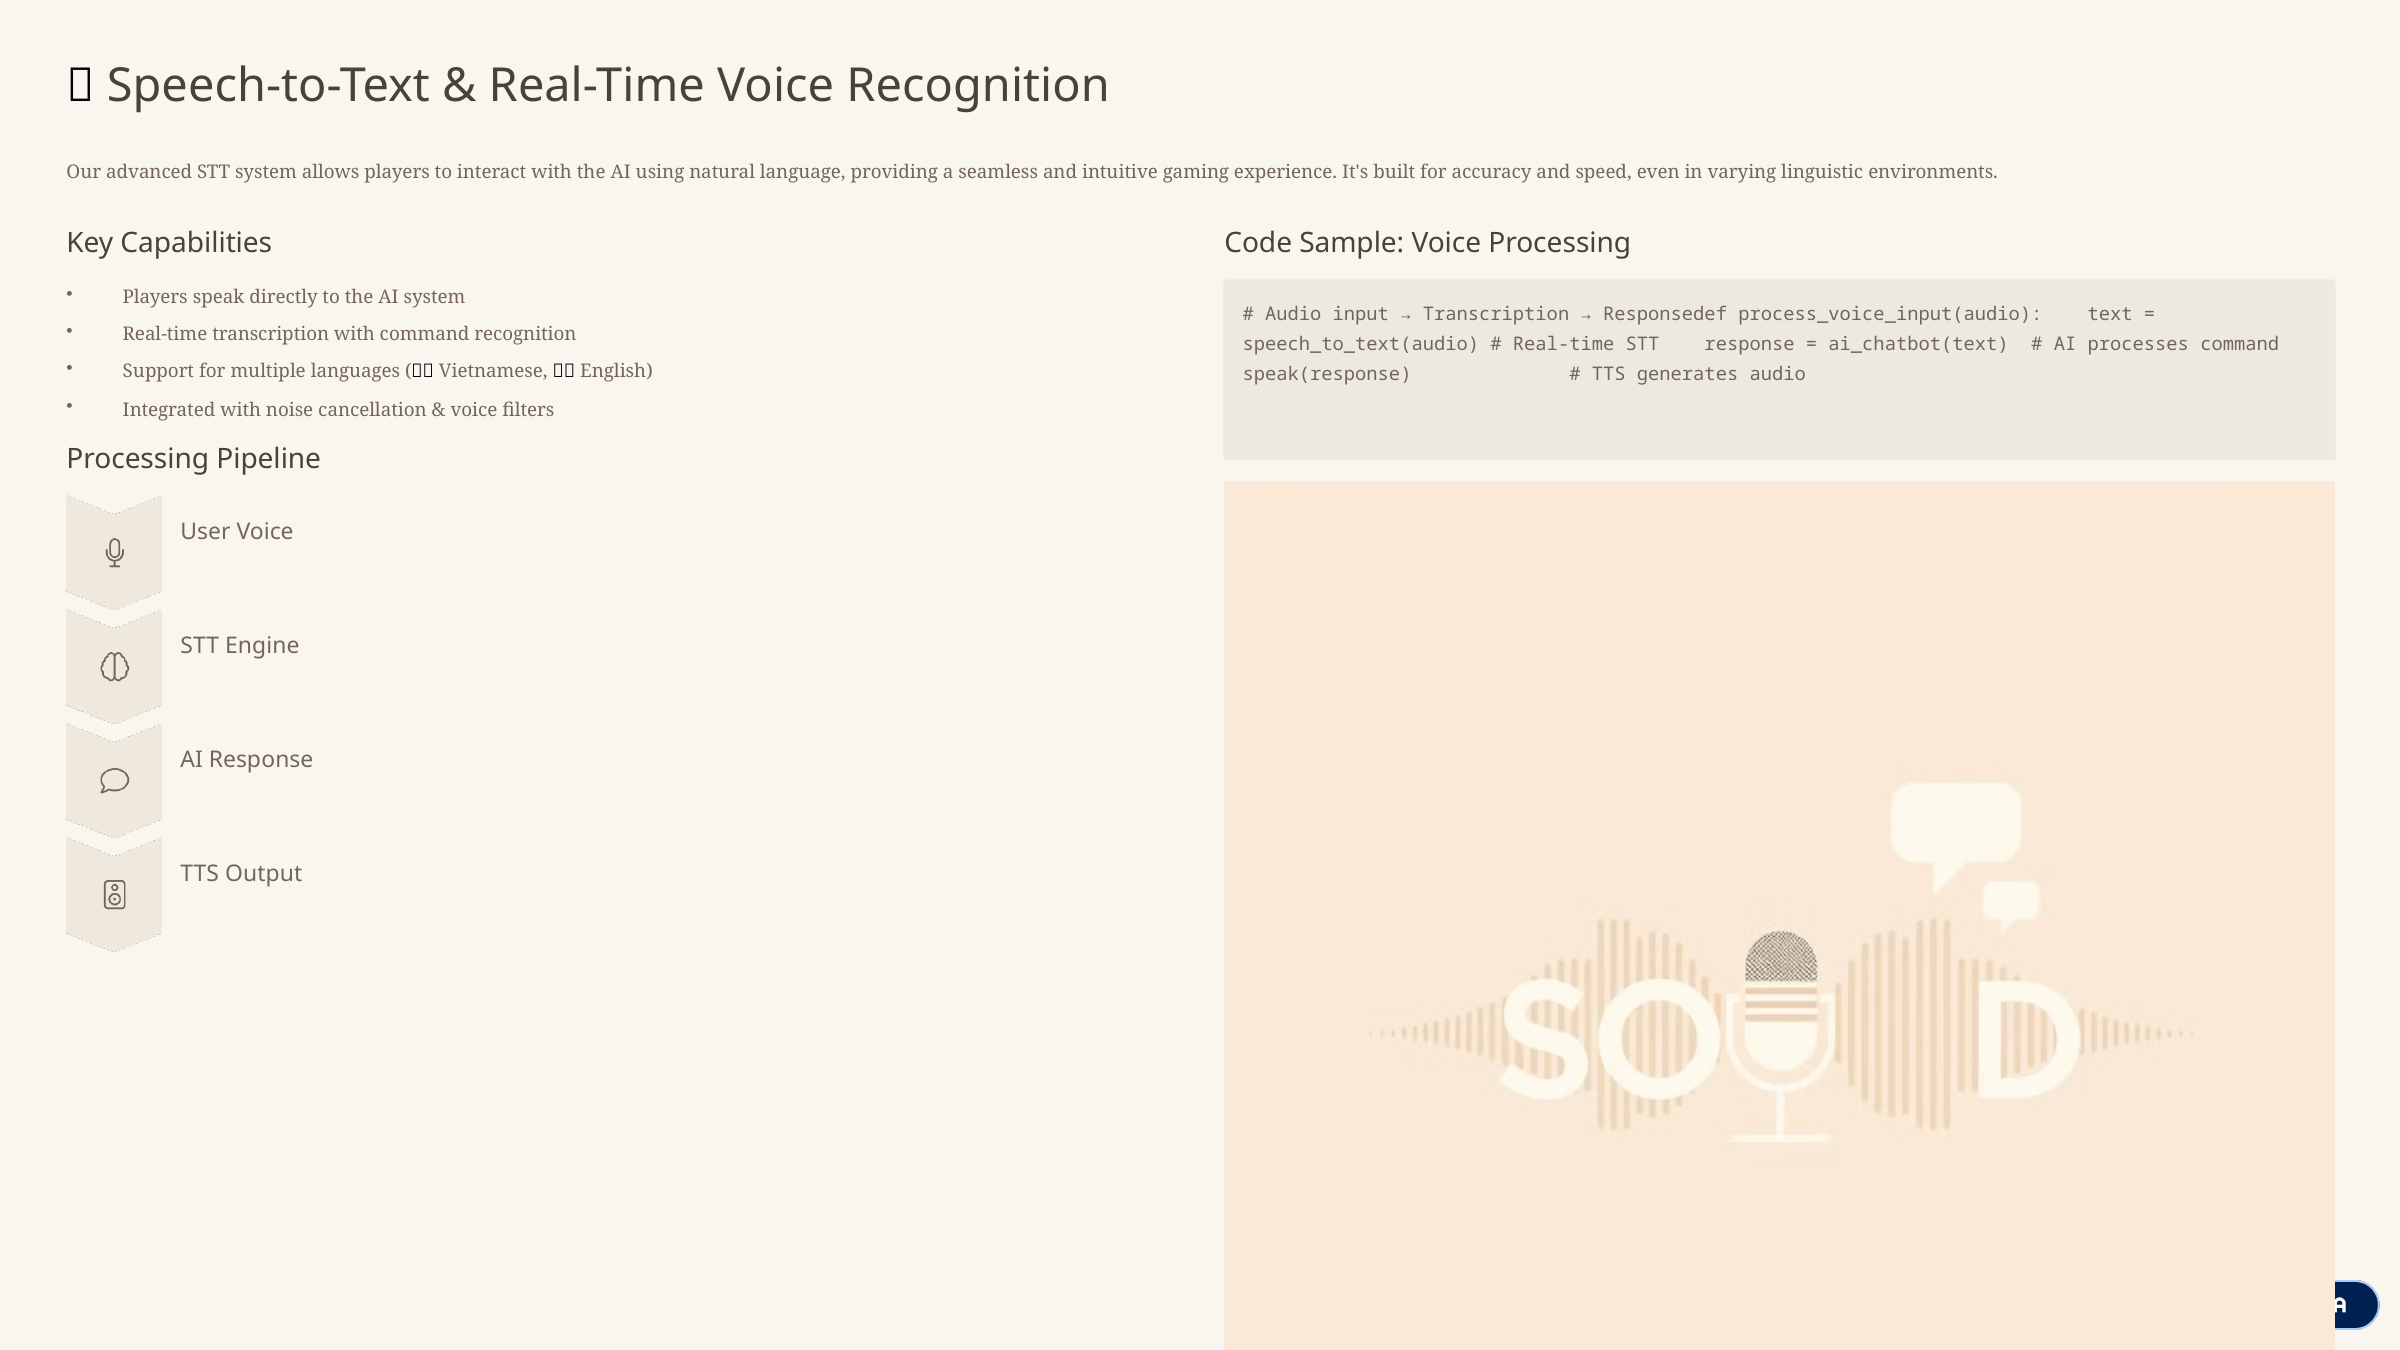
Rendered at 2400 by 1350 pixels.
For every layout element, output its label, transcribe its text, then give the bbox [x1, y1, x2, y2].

text_box Code Sample: Voice Processing [1224, 222, 1661, 259]
text_box Real-time transcription with command recognition [66, 314, 1177, 345]
picture [66, 495, 162, 952]
text_box [1223, 279, 2336, 460]
text_box Processing Pipeline [66, 438, 352, 475]
picture [1224, 481, 2389, 1350]
text_box Players speak directly to the AI system [66, 277, 1177, 308]
text_box 🎤 Speech-to-Text & Real-Time Voice Recognition [66, 52, 1227, 114]
text_box TTS Output [180, 856, 418, 887]
text_box Key Capabilities [66, 222, 352, 259]
text_box Support for multiple languages (🇻🇳 Vietnamese, 🇺🇸 English) [66, 351, 1177, 383]
text_box User Voice [180, 514, 418, 545]
text_box Our advanced STT system allows players to interact with the AI using natural language, providing a seamless and intuitive gaming experience. It's built for accuracy and speed, even in varying linguistic environments. [66, 151, 2334, 183]
text_box Integrated with noise cancellation & voice filters [66, 389, 1177, 420]
text_box AI Response [180, 742, 418, 773]
text_box STT Engine [180, 628, 418, 659]
text_box # Audio input → Transcription → Responsedef process_voice_input(audio): text = speech_to_text(audio) # Real-time STT response = ai_chatbot(text) # AI processes command speak(response) # TTS generates audio [1242, 293, 2317, 446]
